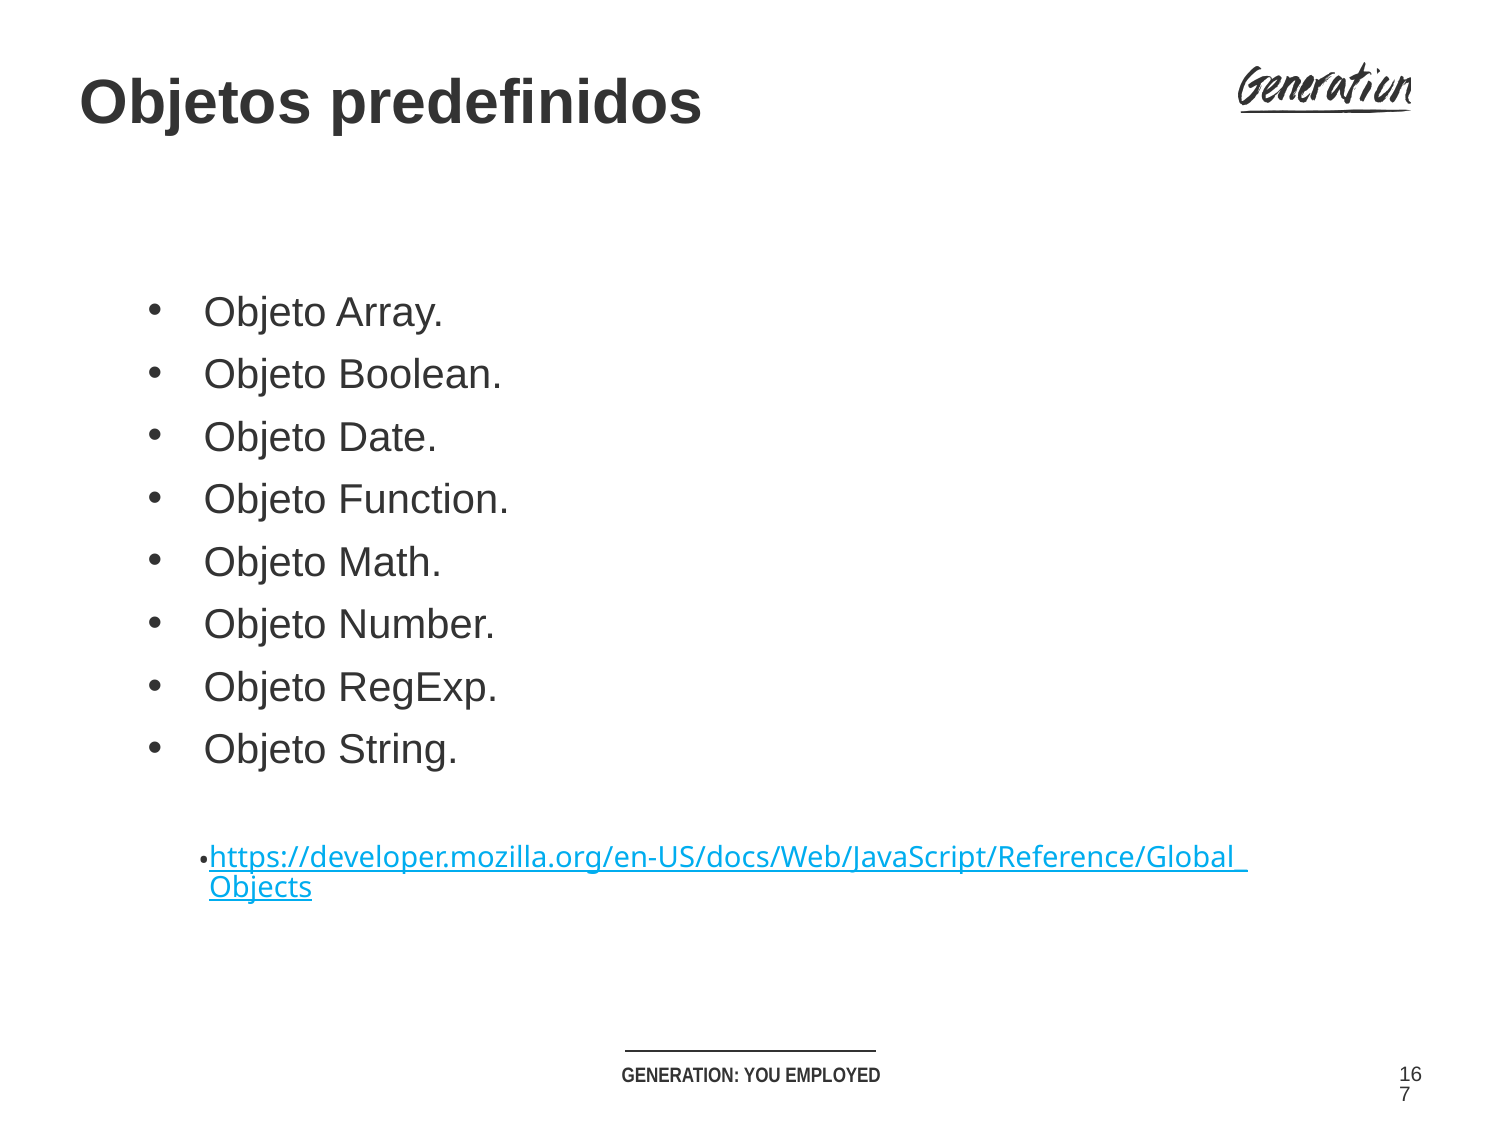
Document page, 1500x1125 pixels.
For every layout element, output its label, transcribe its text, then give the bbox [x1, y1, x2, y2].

list Objeto Array. Objeto Boolean. Objeto Date. Objeto Function. Objeto Math. Objeto Number. Objeto RegExp. Objeto String. [147, 284, 1317, 1088]
picture [1238, 62, 1411, 113]
title Objetos predefinidos [64, 53, 1234, 159]
text_box https://developer.mozilla.org/en-US/docs/Web/JavaScript/Reference/Global_Objects [183, 831, 1282, 953]
